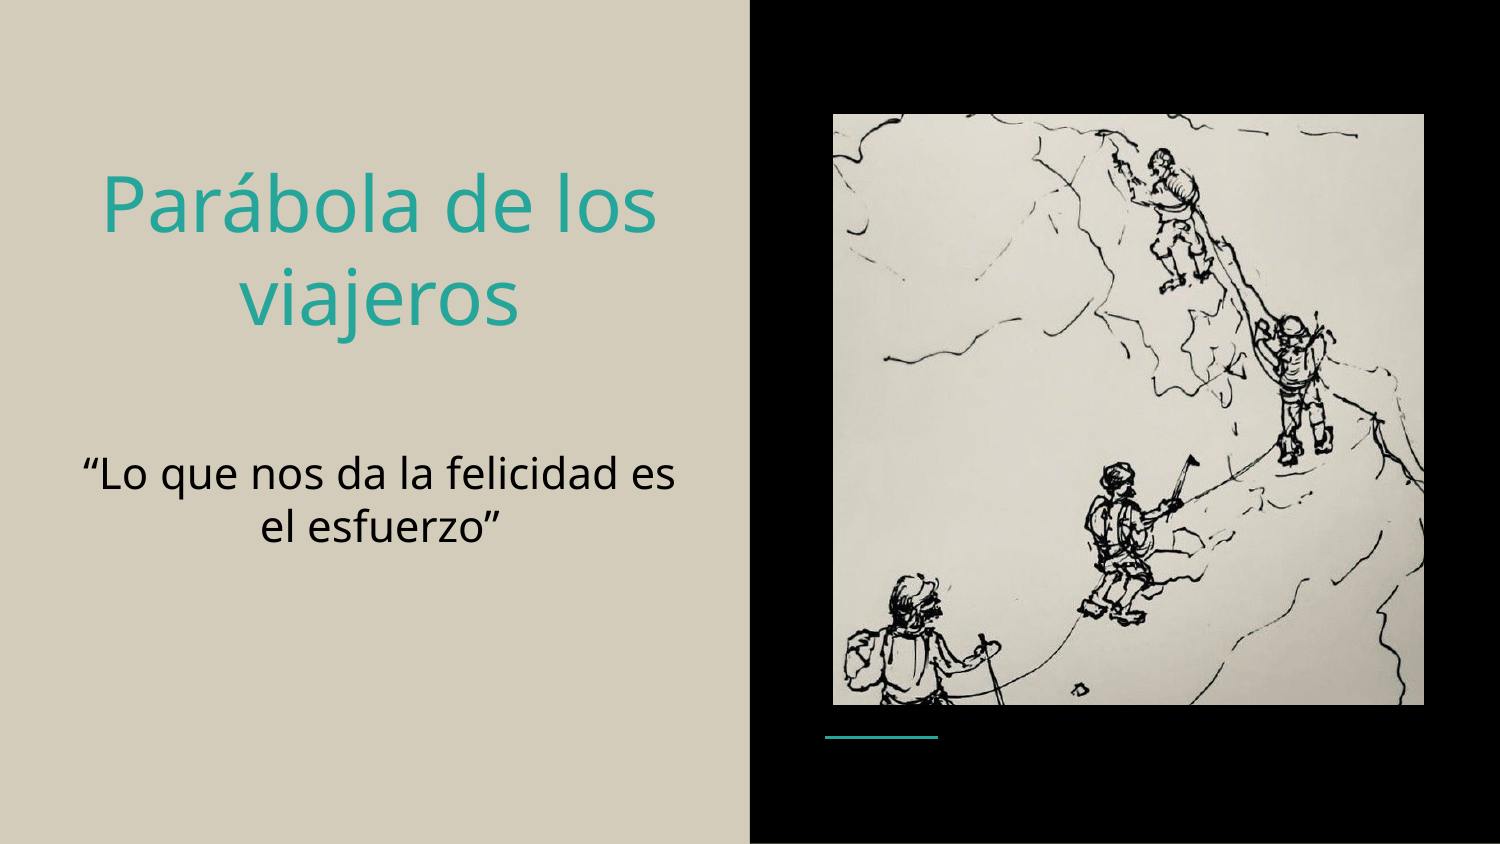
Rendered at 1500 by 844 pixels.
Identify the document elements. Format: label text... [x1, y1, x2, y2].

subtitle “Lo que nos da la felicidad es el esfuerzo” [48, 431, 712, 652]
title Parábola de los viajeros [48, 137, 712, 357]
picture [833, 114, 1424, 705]
